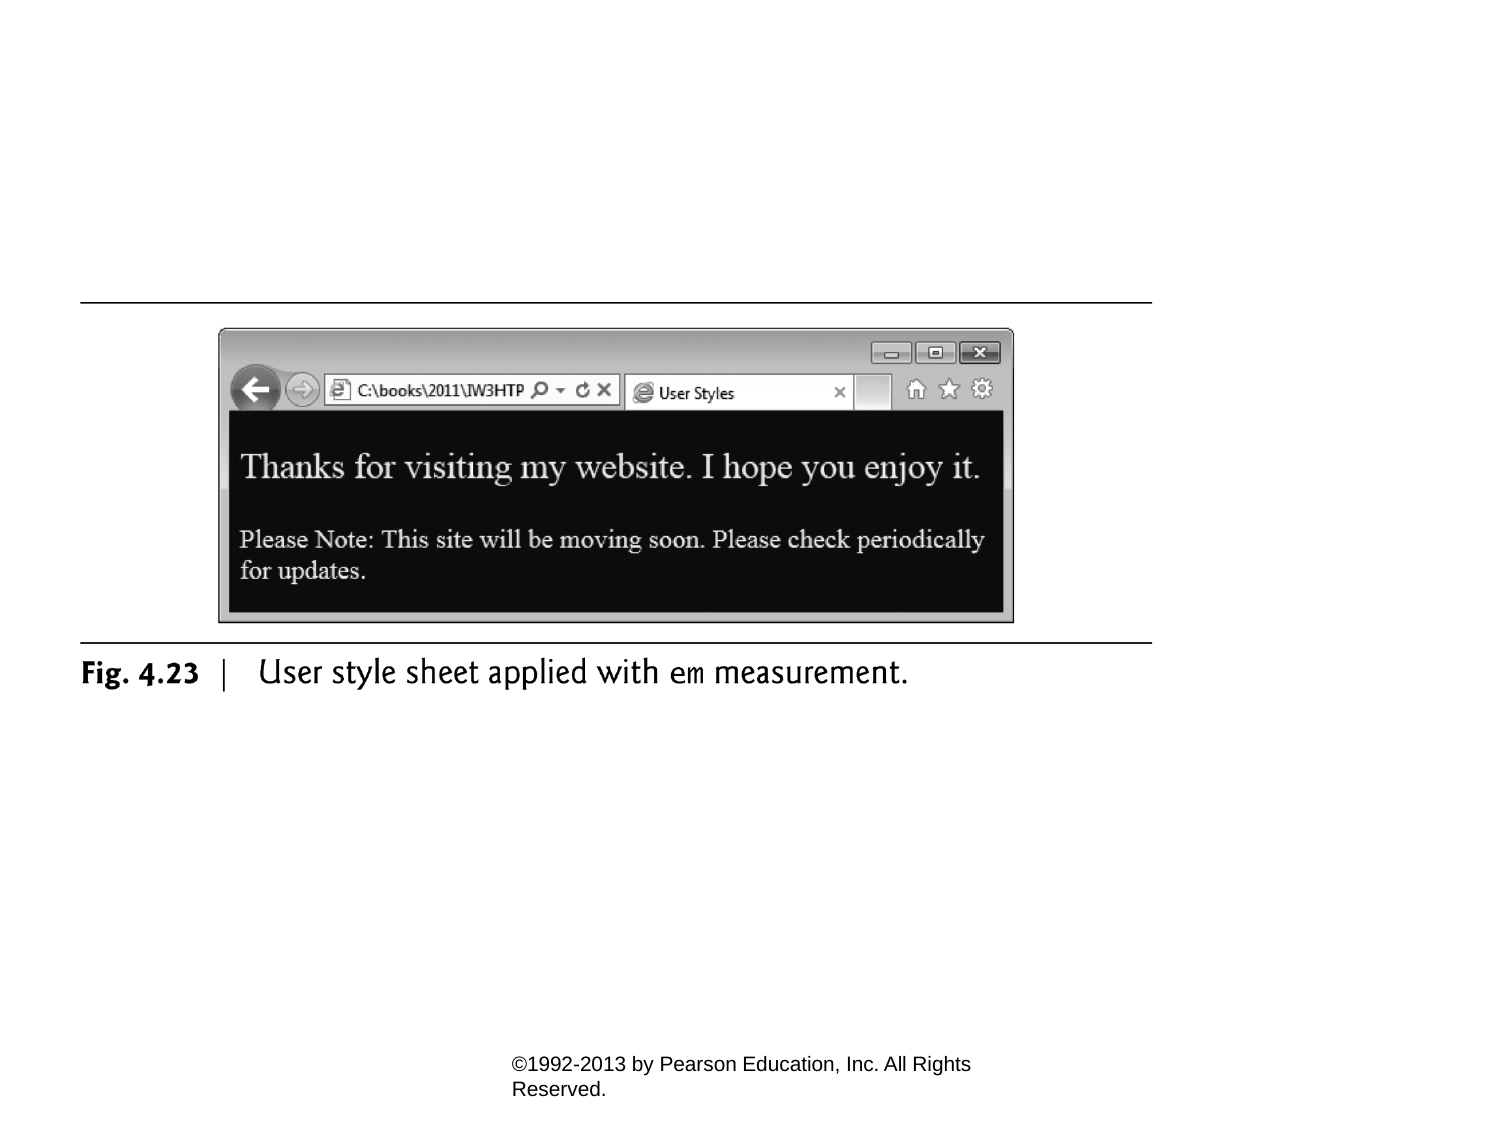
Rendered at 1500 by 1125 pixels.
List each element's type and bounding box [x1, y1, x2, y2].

picture [0, 249, 1500, 1125]
